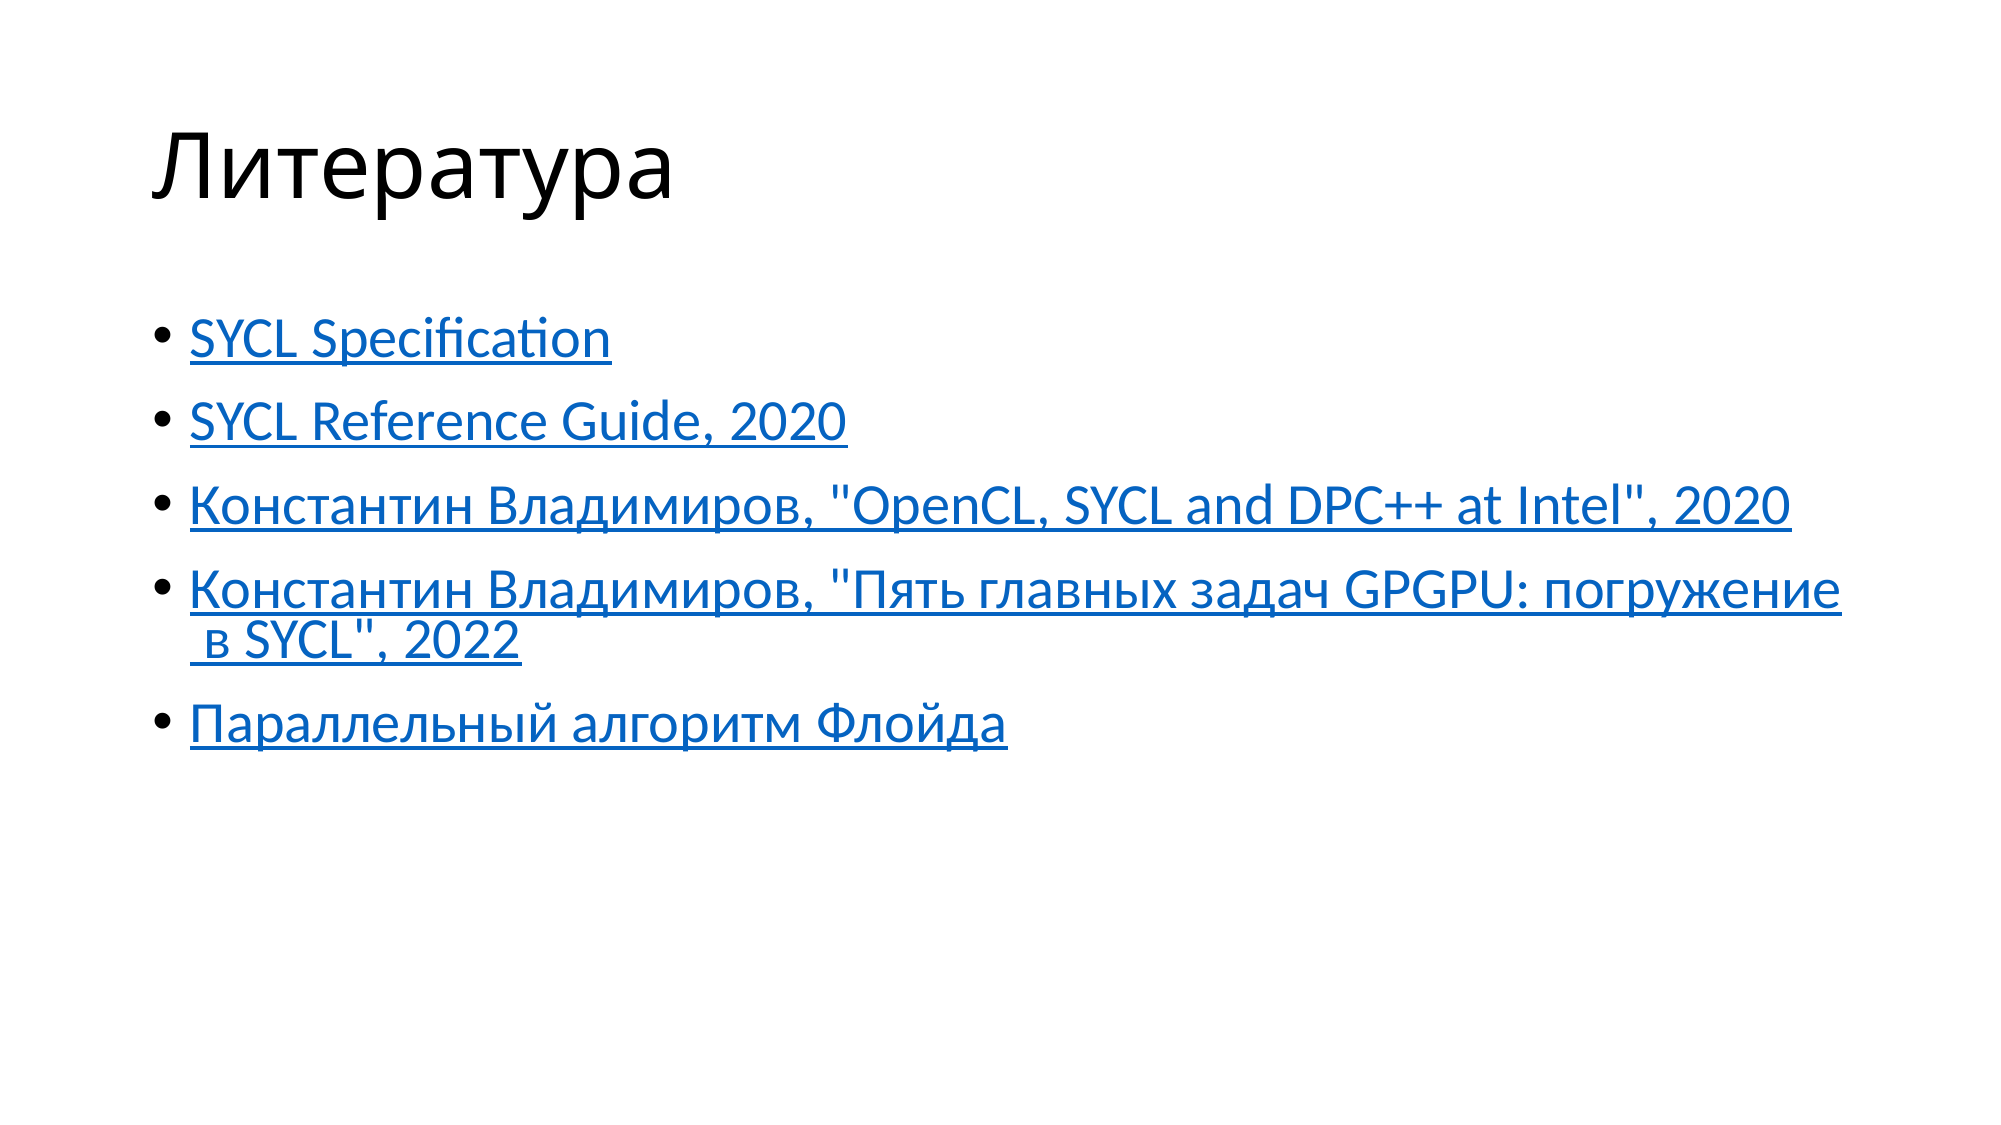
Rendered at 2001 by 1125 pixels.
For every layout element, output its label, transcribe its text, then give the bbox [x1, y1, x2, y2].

list SYCL Specification SYCL Reference Guide, 2020 Константин Владимиров, "OpenCL, SYCL and DPC++ at Intel", 2020 Константин Владимиров, "Пять главных задач GPGPU: погружение в SYCL", 2022 Параллельный алгоритм Флойда [137, 299, 1863, 1014]
title Литература [137, 59, 1863, 278]
